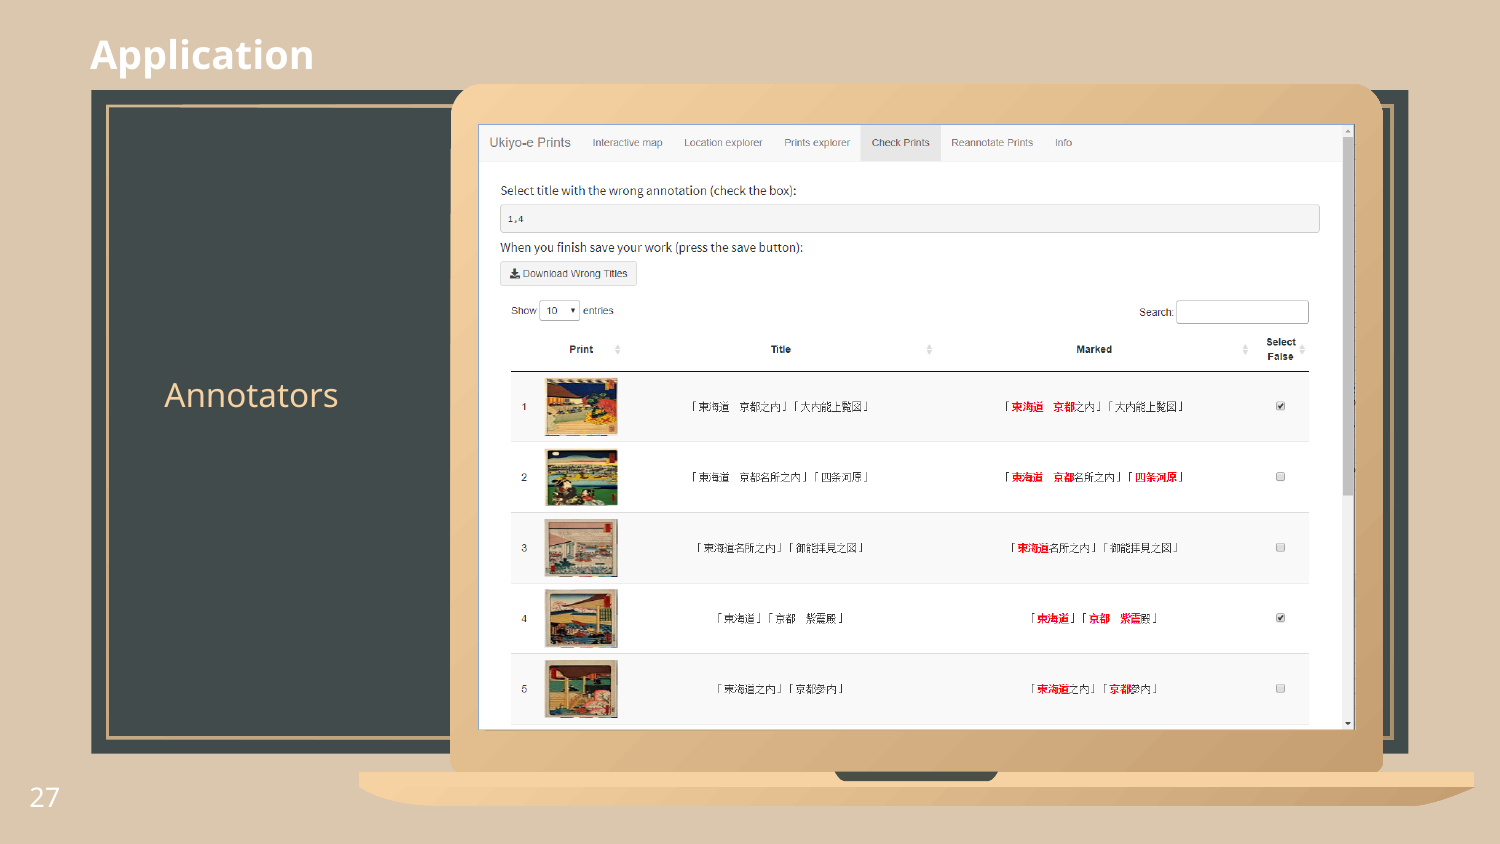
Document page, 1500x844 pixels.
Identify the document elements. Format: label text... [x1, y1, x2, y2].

title Application [90, 0, 1249, 115]
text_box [359, 83, 1475, 807]
slide_number ‹#› [0, 753, 90, 844]
list Annotators [164, 189, 353, 655]
picture [478, 123, 1356, 731]
